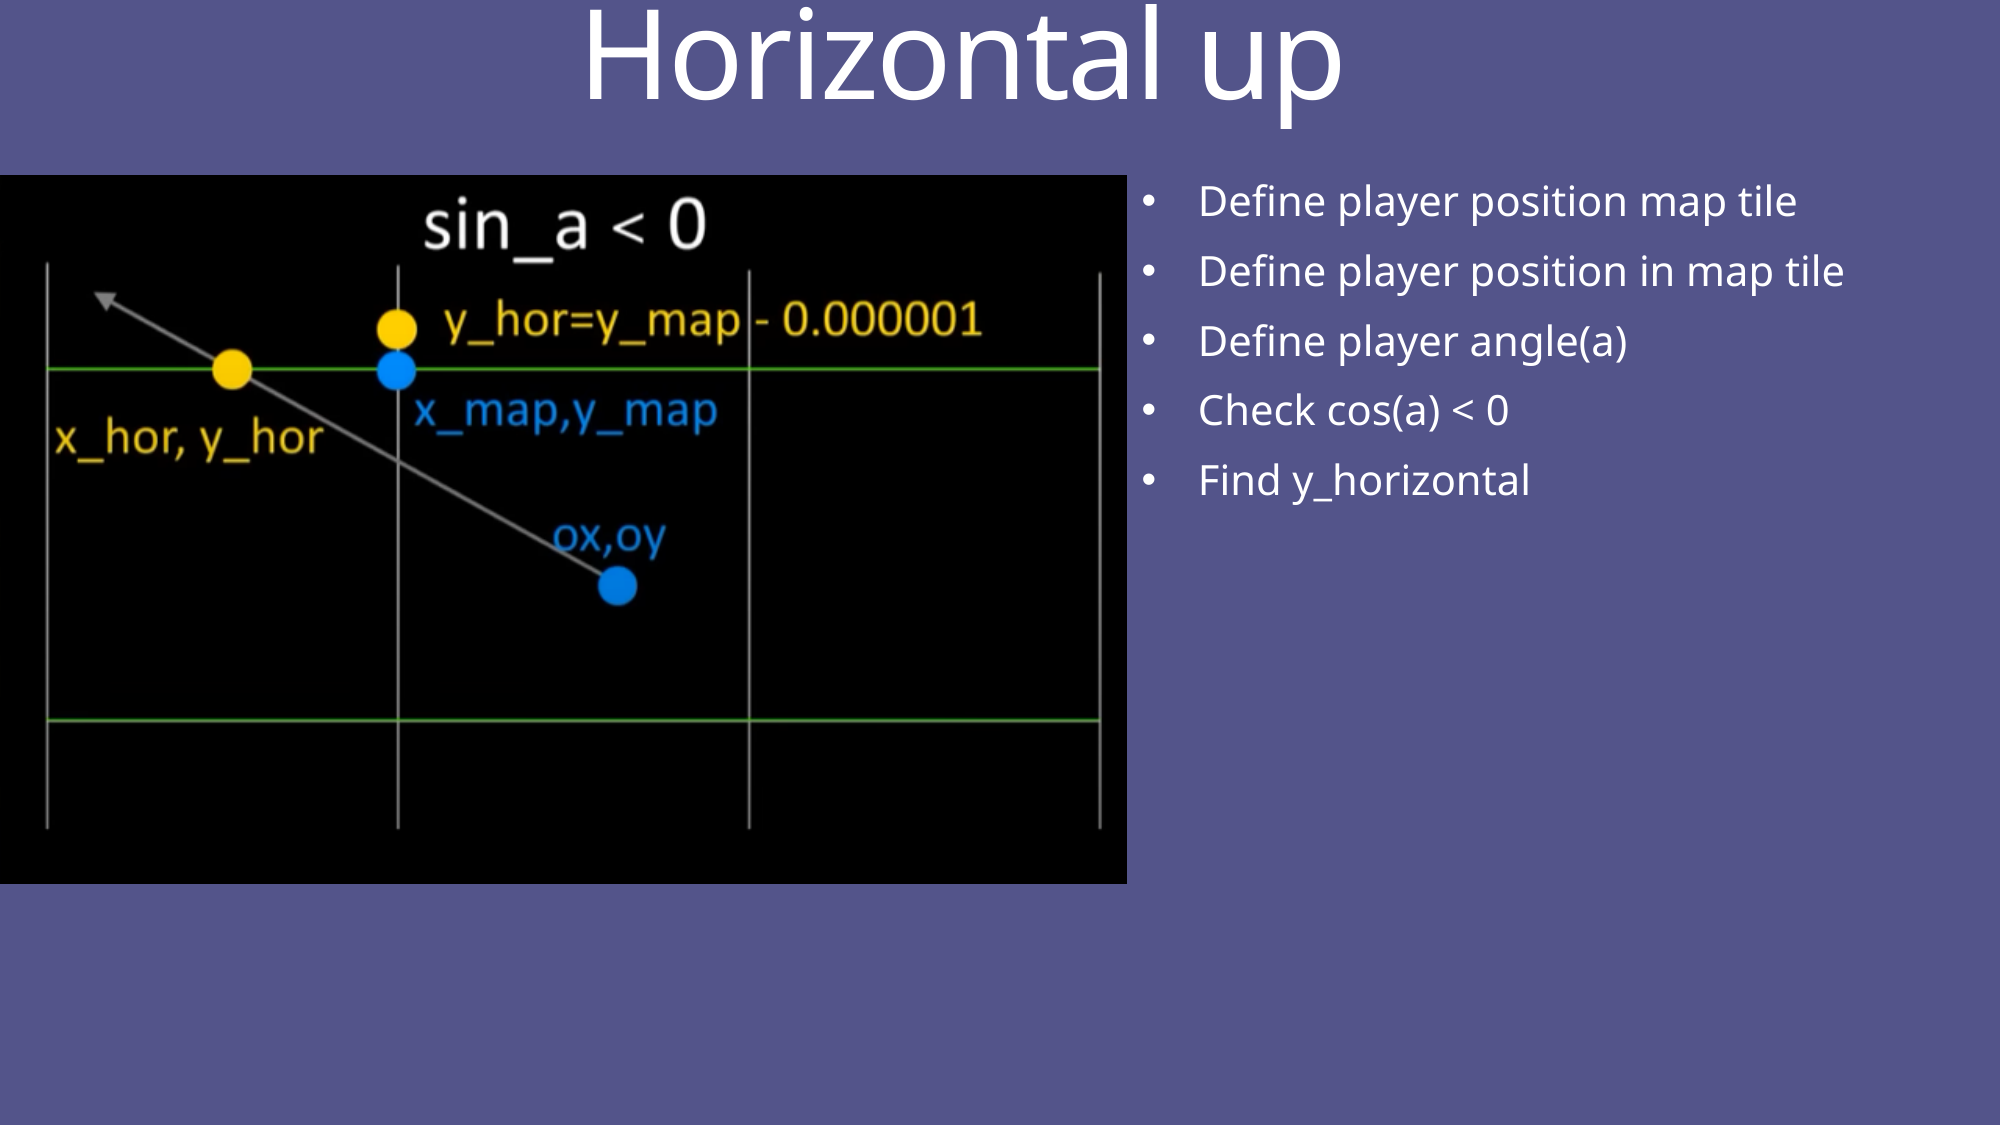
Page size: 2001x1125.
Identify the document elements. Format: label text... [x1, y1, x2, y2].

subtitle Define player position map tile Define player position in map tile Define player angle(a) Check cos(a) < 0 Find y_horizontal [1127, 175, 2000, 884]
picture [0, 175, 1127, 884]
title Horizontal up [78, 0, 1848, 131]
